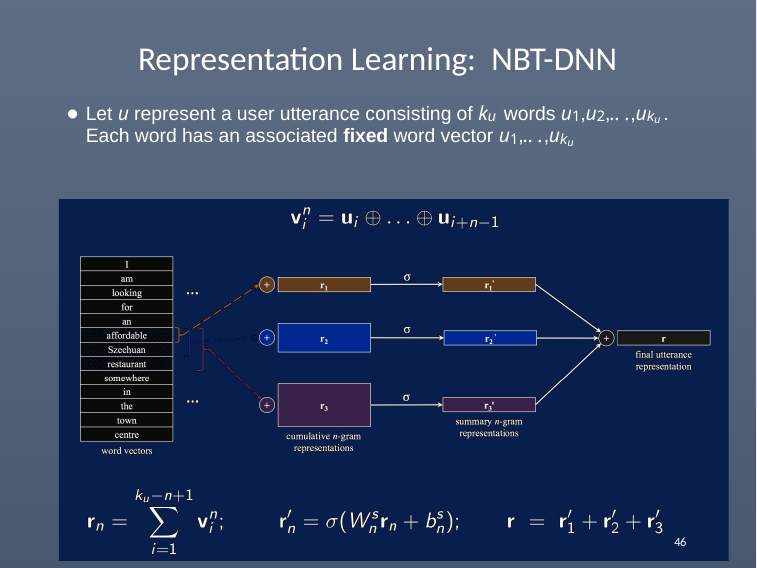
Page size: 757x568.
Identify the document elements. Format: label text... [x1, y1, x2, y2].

title Representation Learning: NBT-DNN [51, 9, 705, 96]
slide_number 46 [534, 526, 705, 557]
text_box [58, 199, 729, 561]
list Let u represent a user utterance consisting of ku words u1,u2,.. .,uku . Each word has an associated fixed word vector u1,.. .,uku [51, 96, 705, 522]
